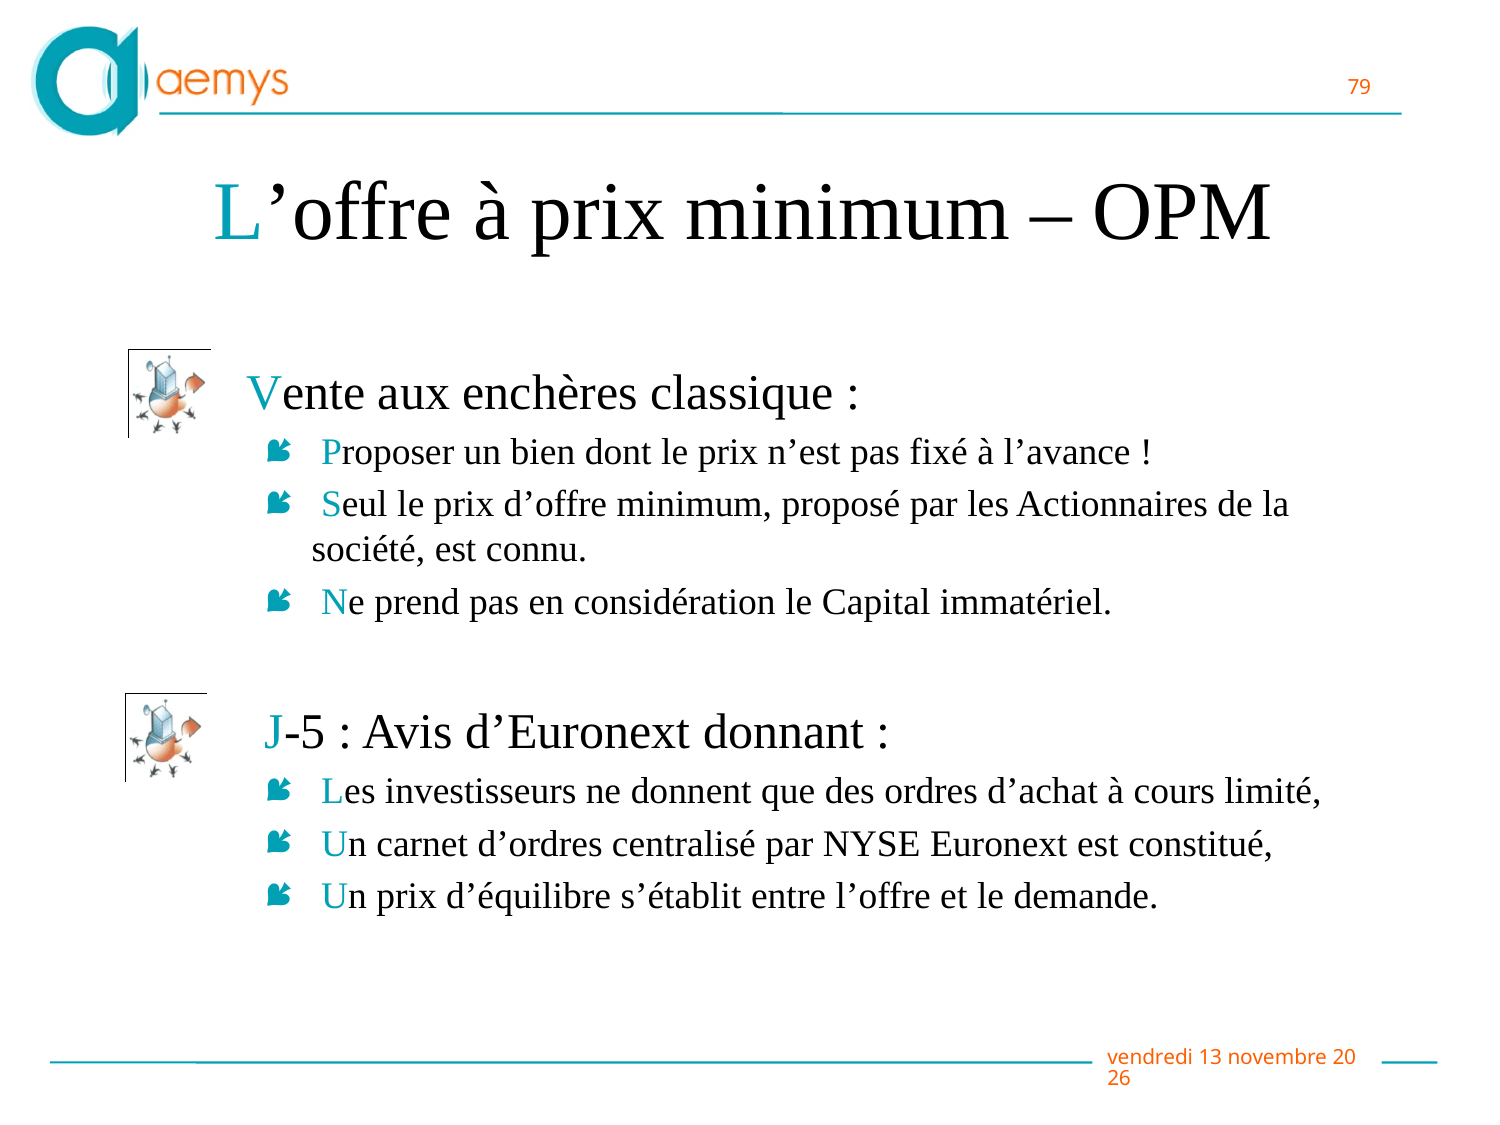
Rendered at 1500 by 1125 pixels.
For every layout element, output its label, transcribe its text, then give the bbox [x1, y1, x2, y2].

text_box L’offre à prix minimum – OPM [50, 112, 1438, 300]
text_box Vente aux enchères classique : Proposer un bien dont le prix n’est pas fixé à l’avance ! Seul le prix d’offre minimum, proposé par les Actionnaires de la société, est connu. Ne prend pas en considération le Capital immatériel. J-5 : Avis d’Euronext donnant : Les investisseurs ne donnent que des ordres d’achat à cours limité, Un carnet d’ordres centralisé par NYSE Euronext est constitué, Un prix d’équilibre s’établit entre l’offre et le demande. [174, 352, 1350, 975]
picture [128, 349, 211, 438]
picture [29, 24, 290, 138]
picture [124, 693, 208, 782]
